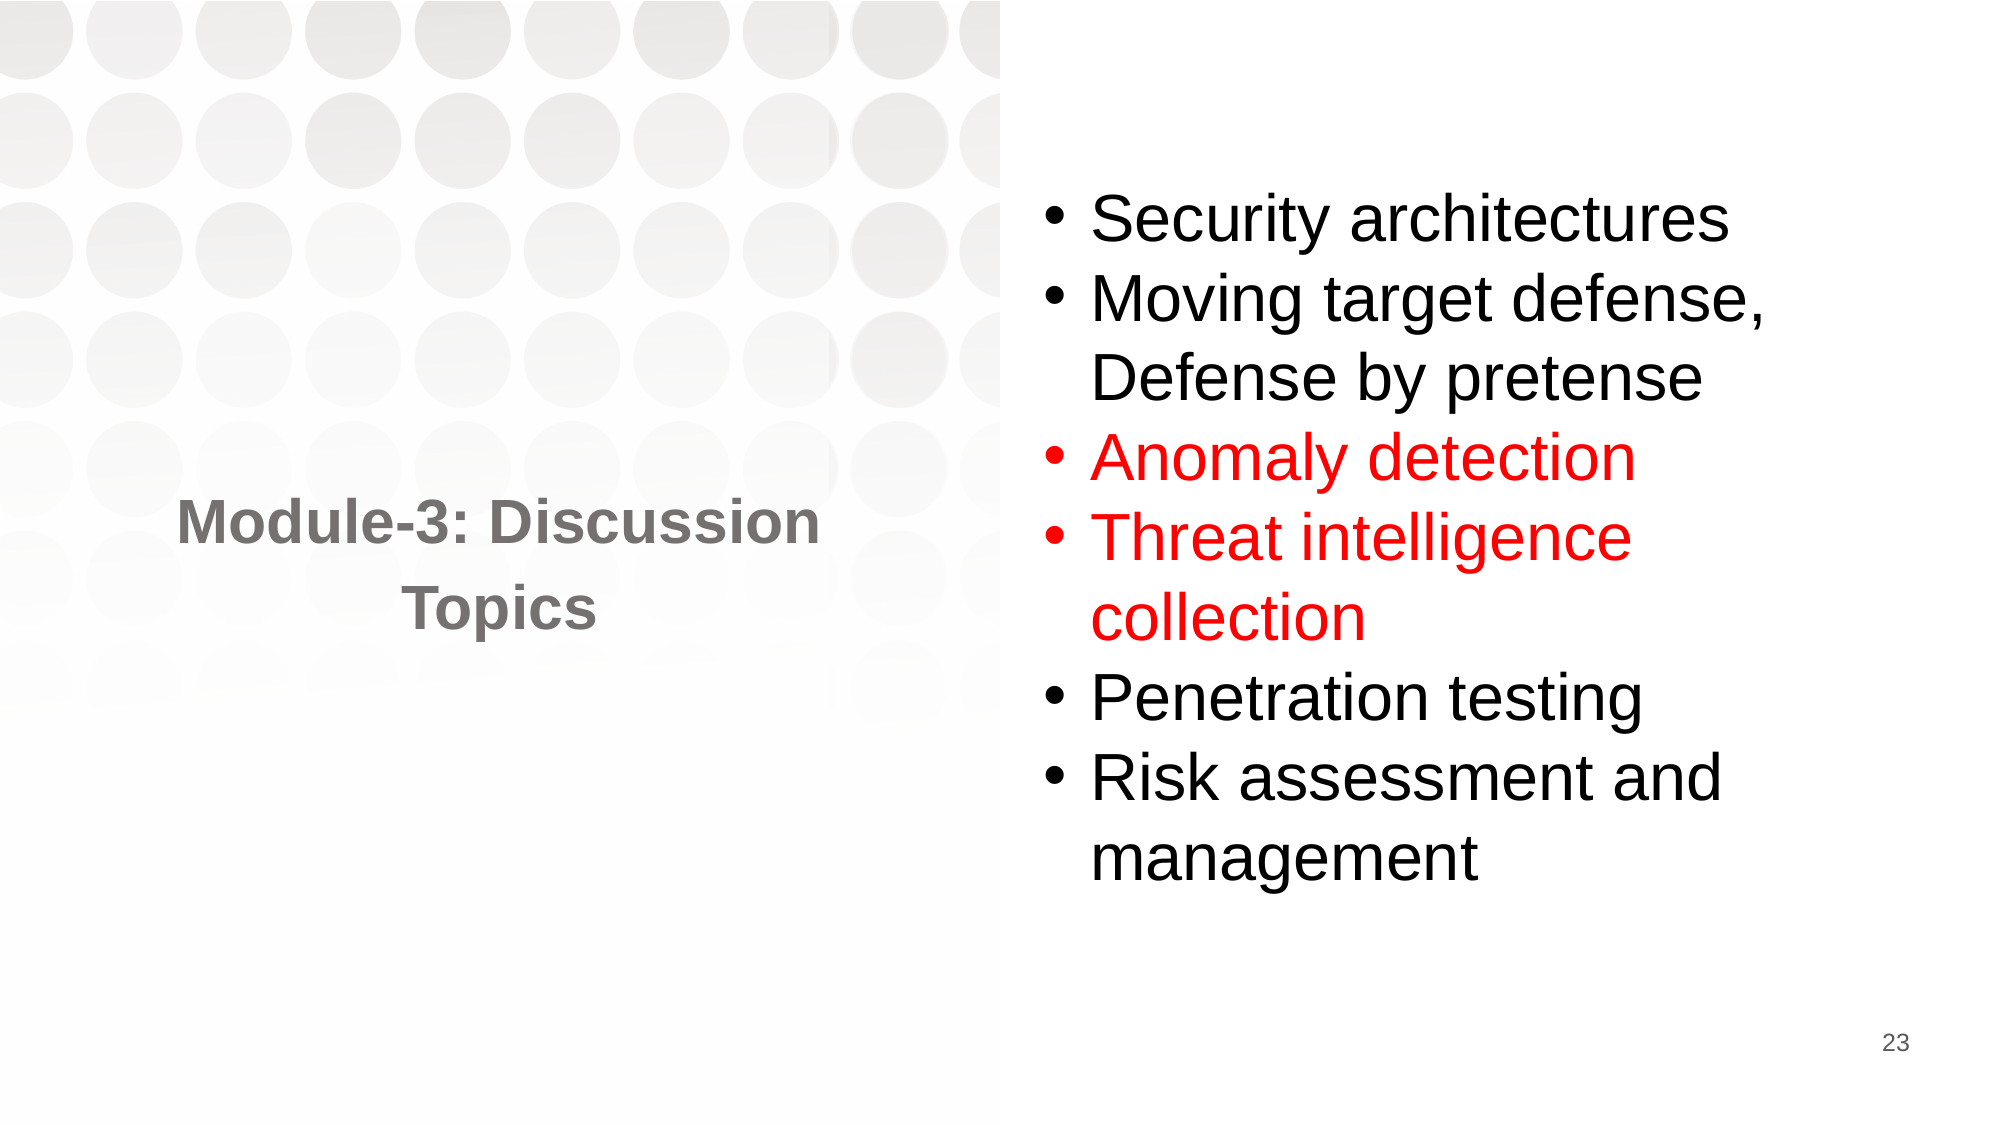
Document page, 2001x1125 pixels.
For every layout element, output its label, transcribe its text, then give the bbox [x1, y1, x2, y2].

picture [0, 1, 1000, 1125]
list Module-3: Discussion Topics [114, 454, 886, 758]
text_box Security architectures Moving target defense, Defense by pretense Anomaly detection Threat intelligence collection Penetration testing Risk assessment and management [1028, 166, 1886, 902]
slide_number 23 [1484, 1018, 1925, 1064]
